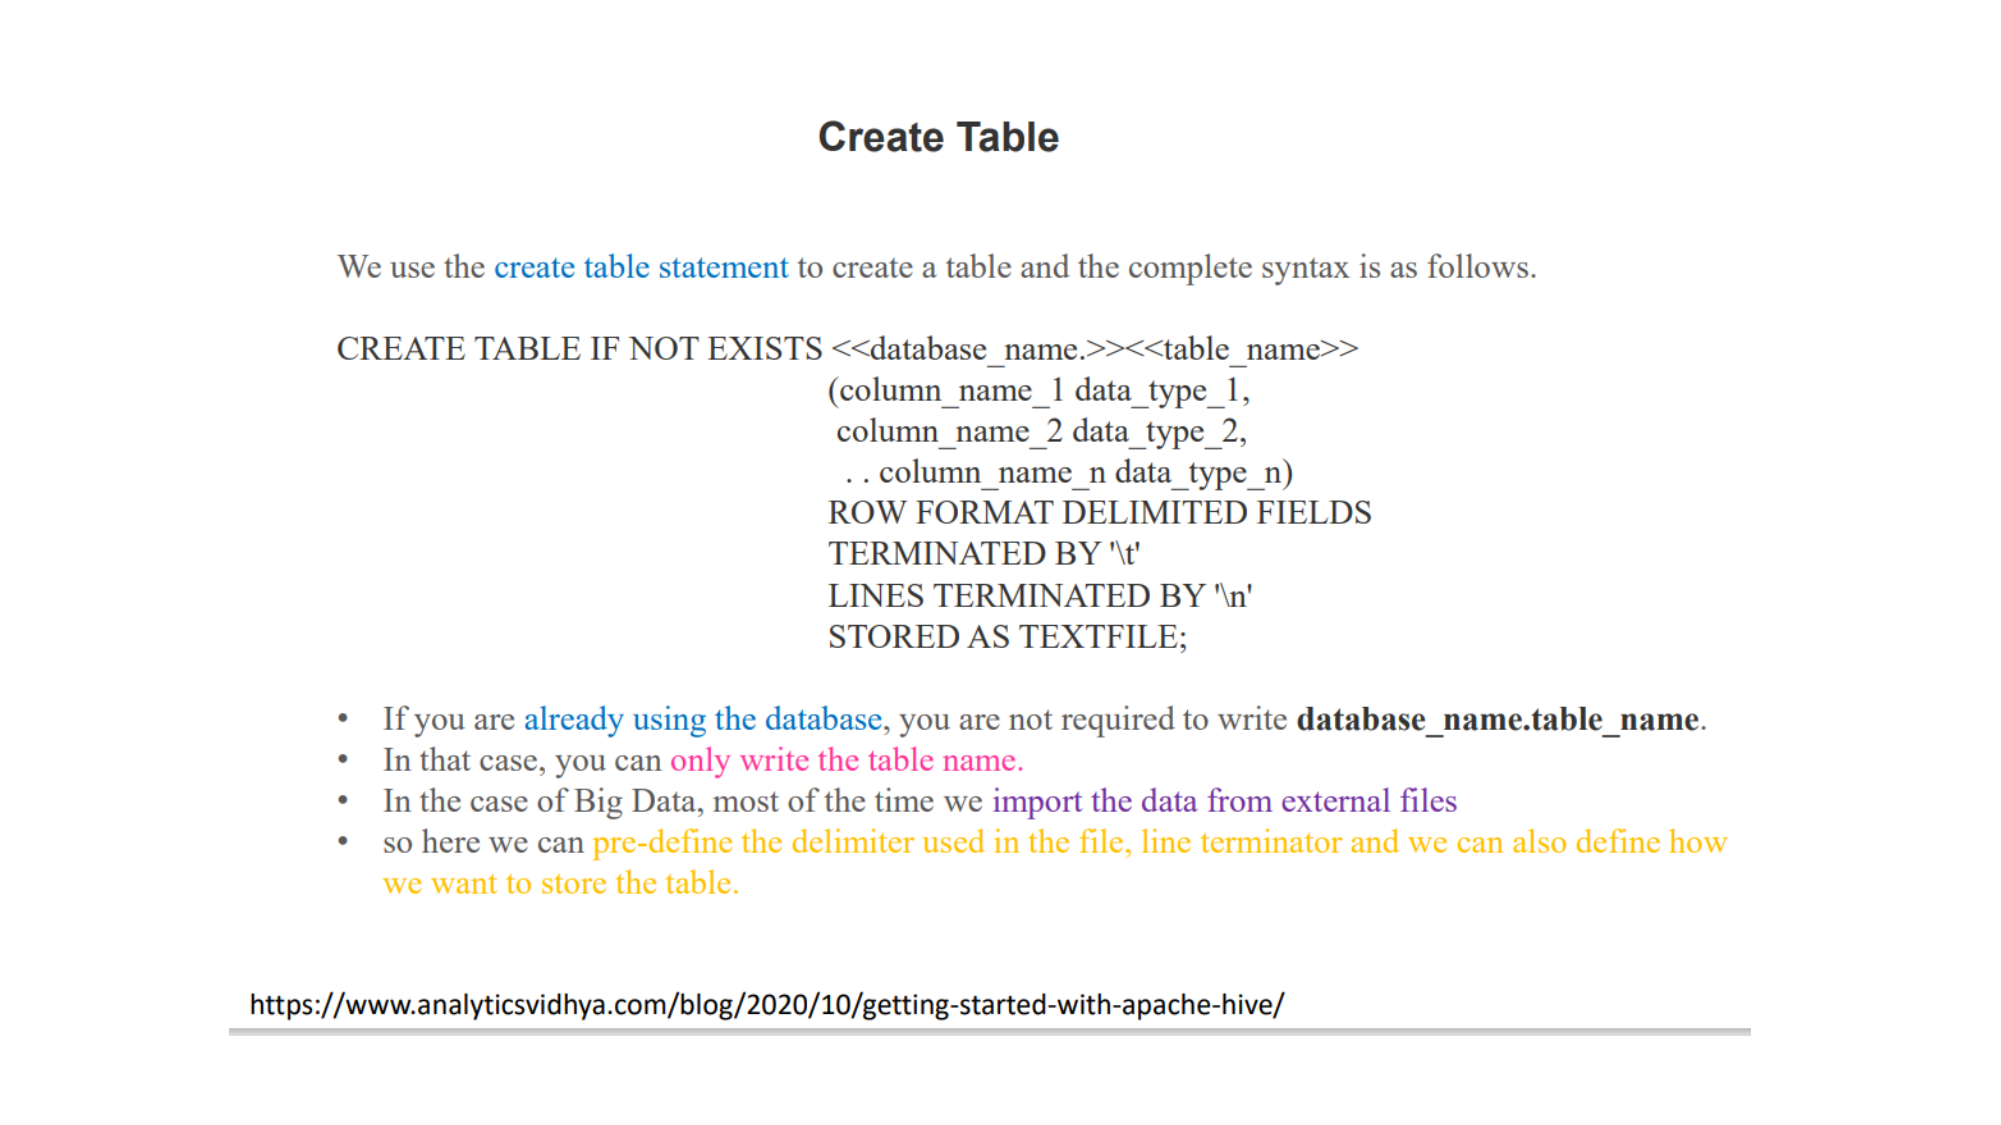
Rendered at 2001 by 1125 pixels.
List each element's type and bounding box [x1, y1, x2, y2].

picture [228, 114, 1751, 1036]
